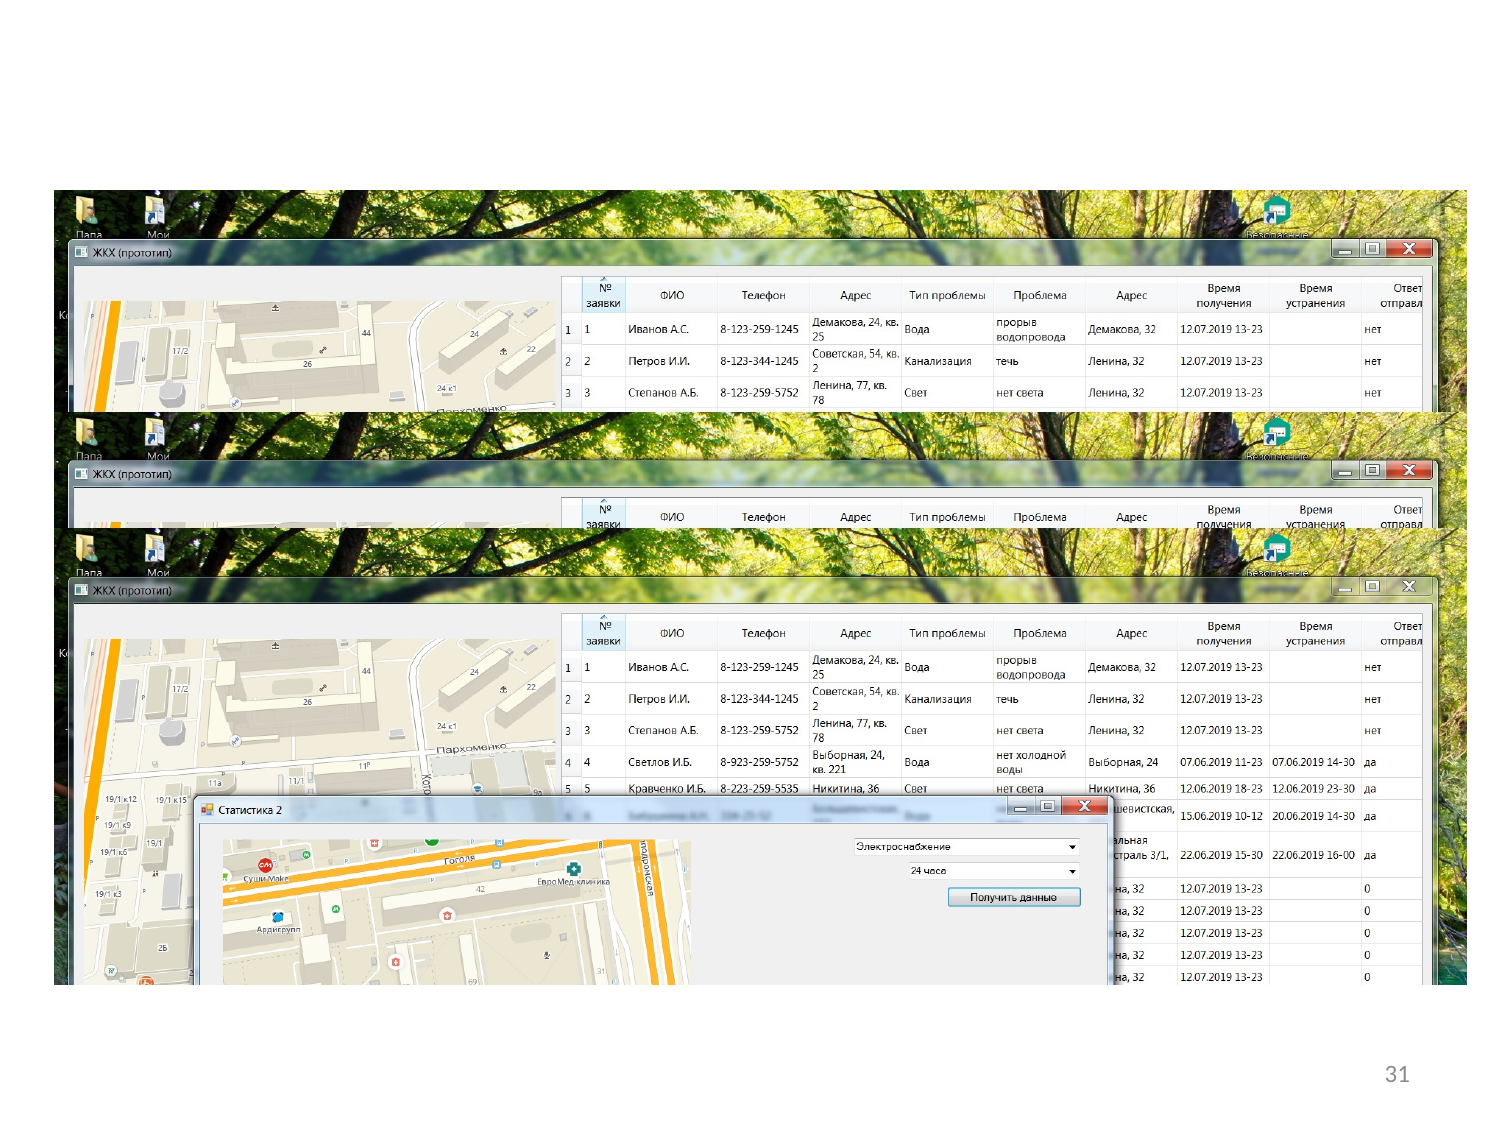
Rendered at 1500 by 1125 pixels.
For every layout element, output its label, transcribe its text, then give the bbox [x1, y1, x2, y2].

slide_number 31 [1074, 1042, 1425, 1103]
picture [54, 189, 1467, 985]
